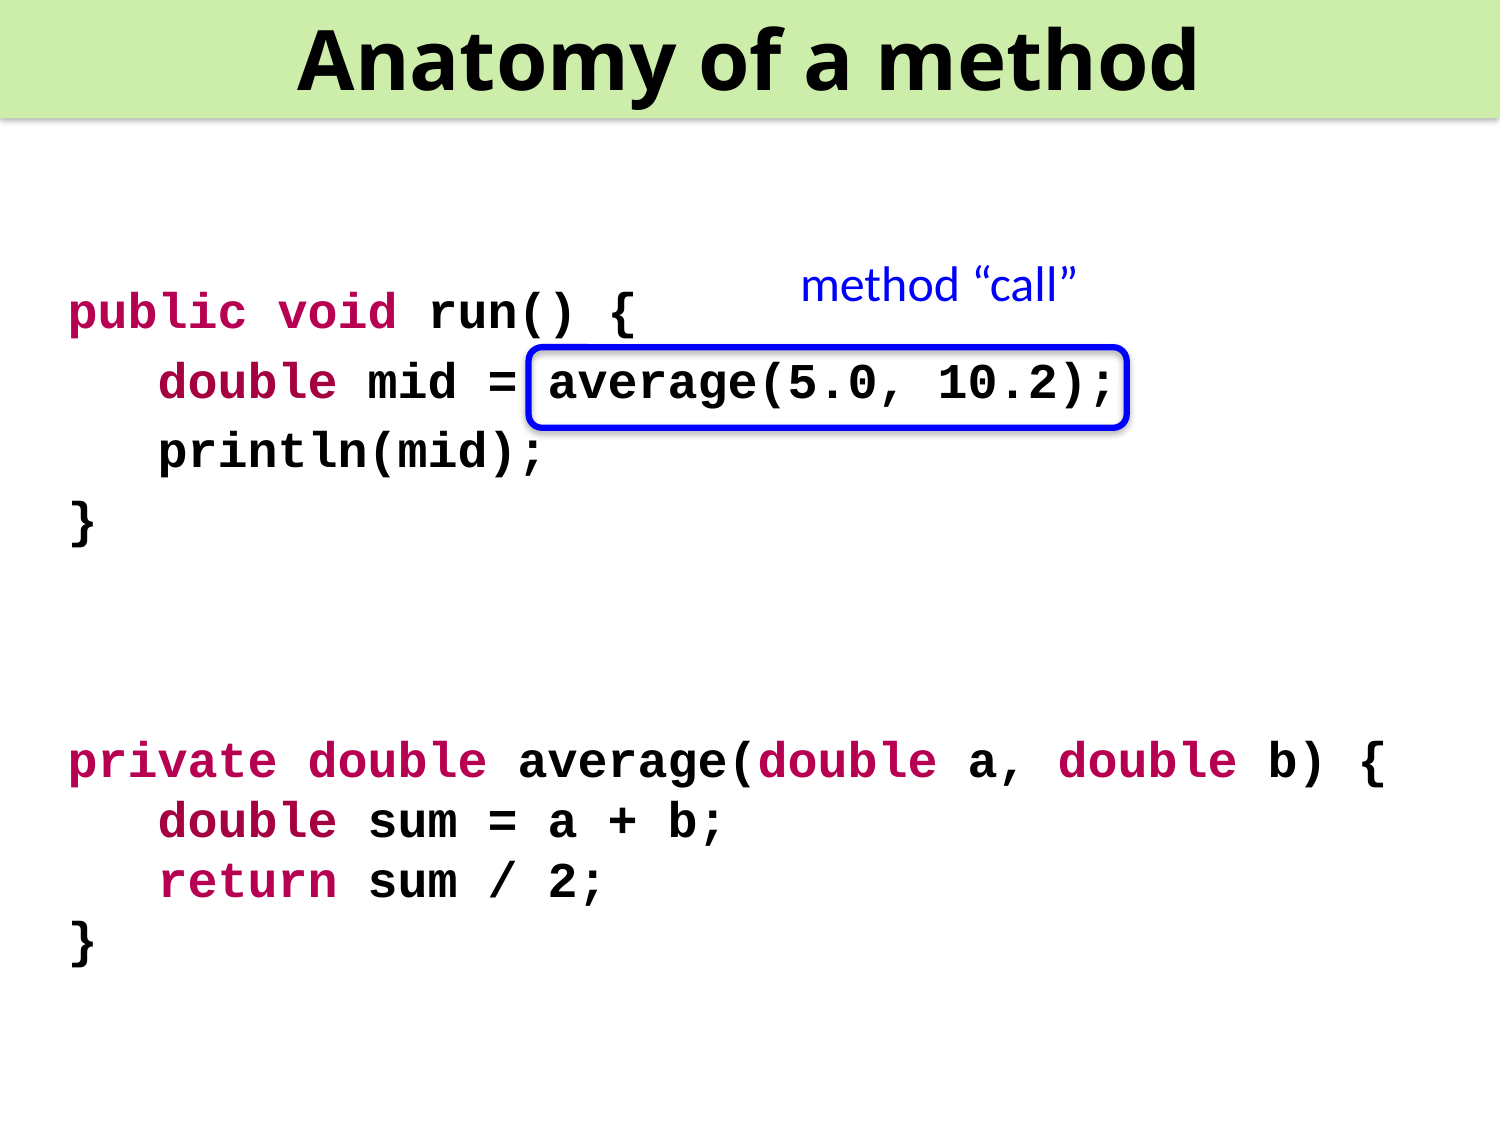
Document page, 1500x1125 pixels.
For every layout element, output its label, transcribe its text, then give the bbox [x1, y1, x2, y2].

text_box [527, 346, 1128, 429]
text_box method “call” [785, 244, 1094, 319]
text_box Anatomy of a method [0, 0, 1500, 122]
list public void run() { double mid = average(5.0, 10.2); println(mid); } private double average(double a, double b) { double sum = a + b; return sum / 2; } [52, 200, 1451, 1030]
